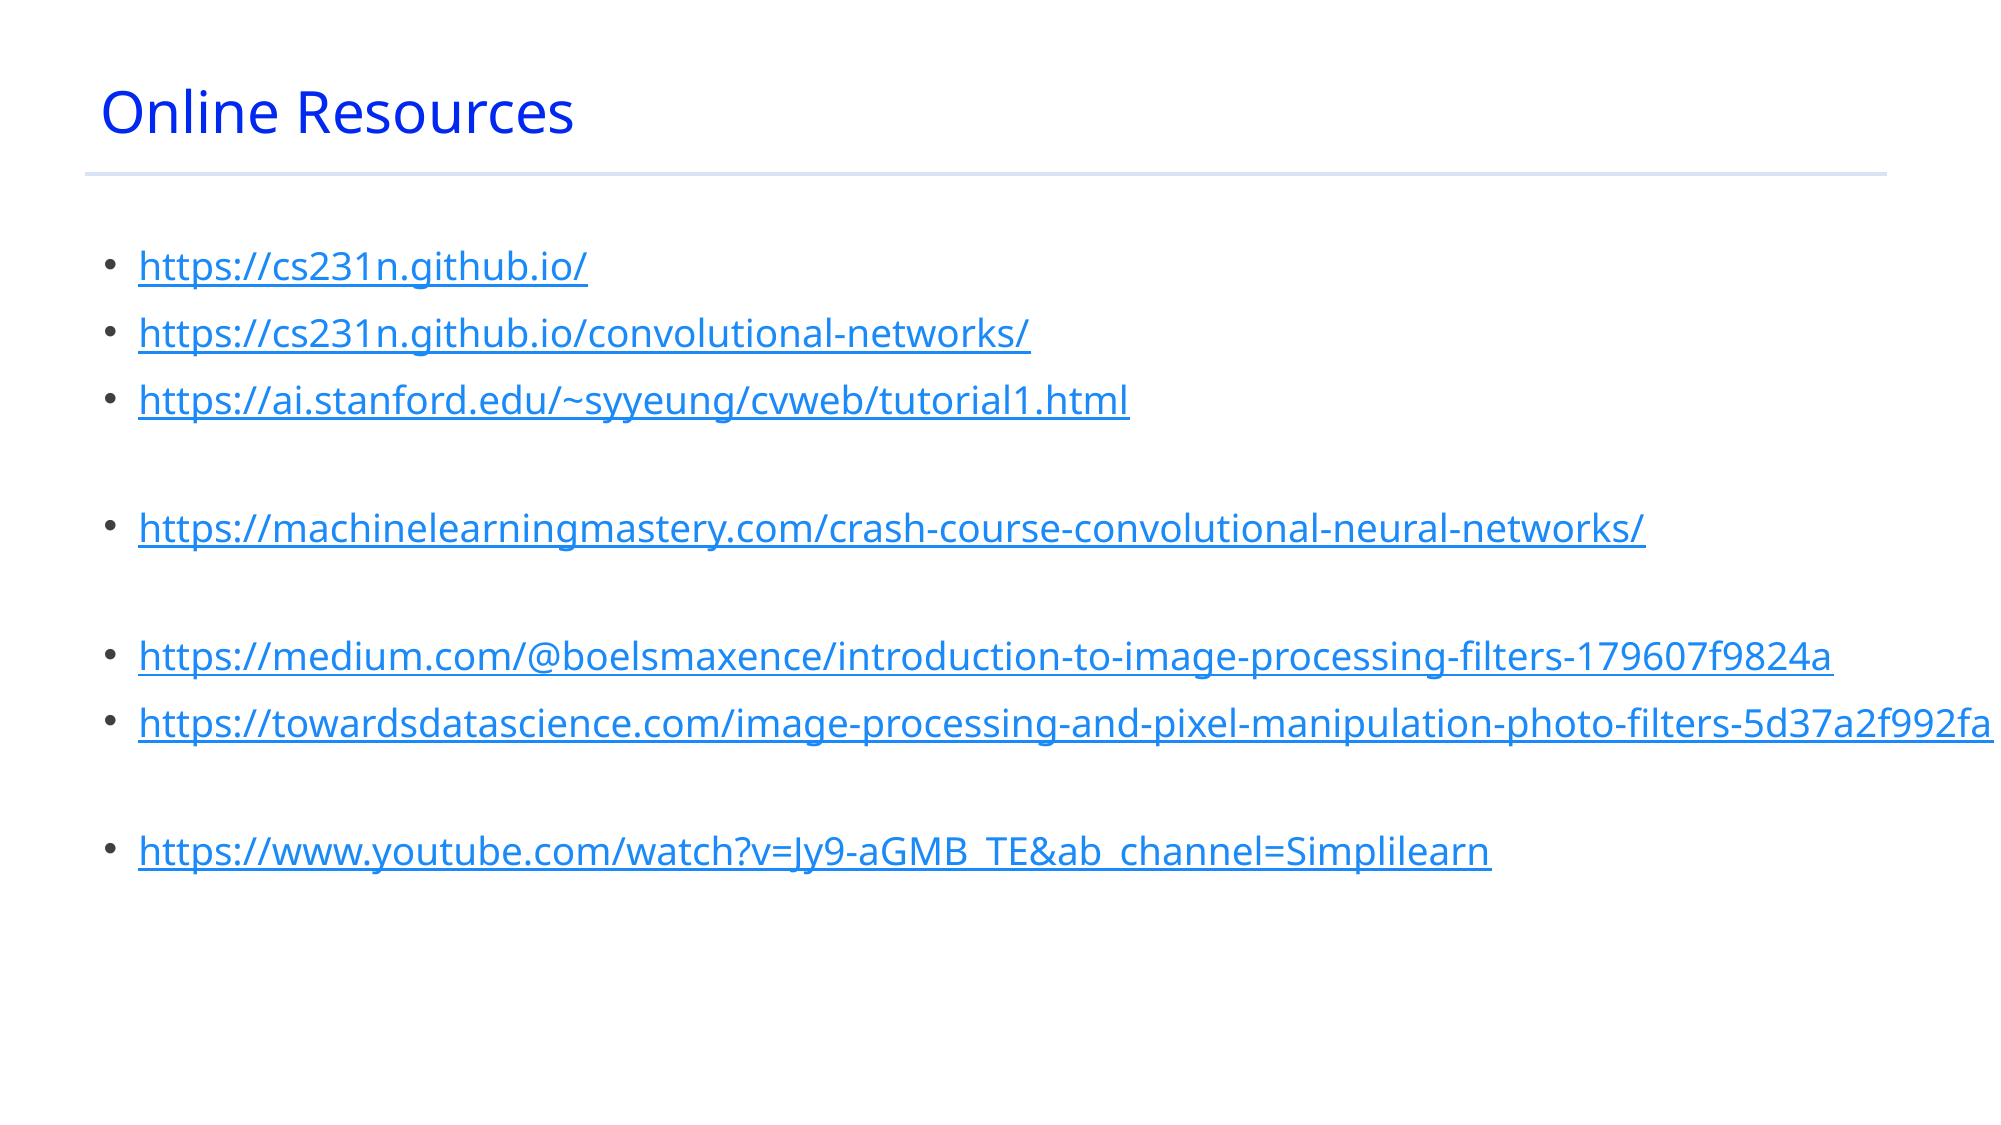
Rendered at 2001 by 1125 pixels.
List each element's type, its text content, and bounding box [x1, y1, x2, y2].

list https://cs231n.github.io/ https://cs231n.github.io/convolutional-networks/ https://ai.stanford.edu/~syyeung/cvweb/tutorial1.html https://machinelearningmastery.com/crash-course-convolutional-neural-networks/ https://medium.com/@boelsmaxence/introduction-to-image-processing-filters-179607f9824a https://towardsdatascience.com/image-processing-and-pixel-manipulation-photo-filters-5d37a2f992fa https://www.youtube.com/watch?v=Jy9-aGMB_TE&ab_channel=Simplilearn [88, 235, 2000, 888]
title Online Resources [85, 48, 1214, 154]
